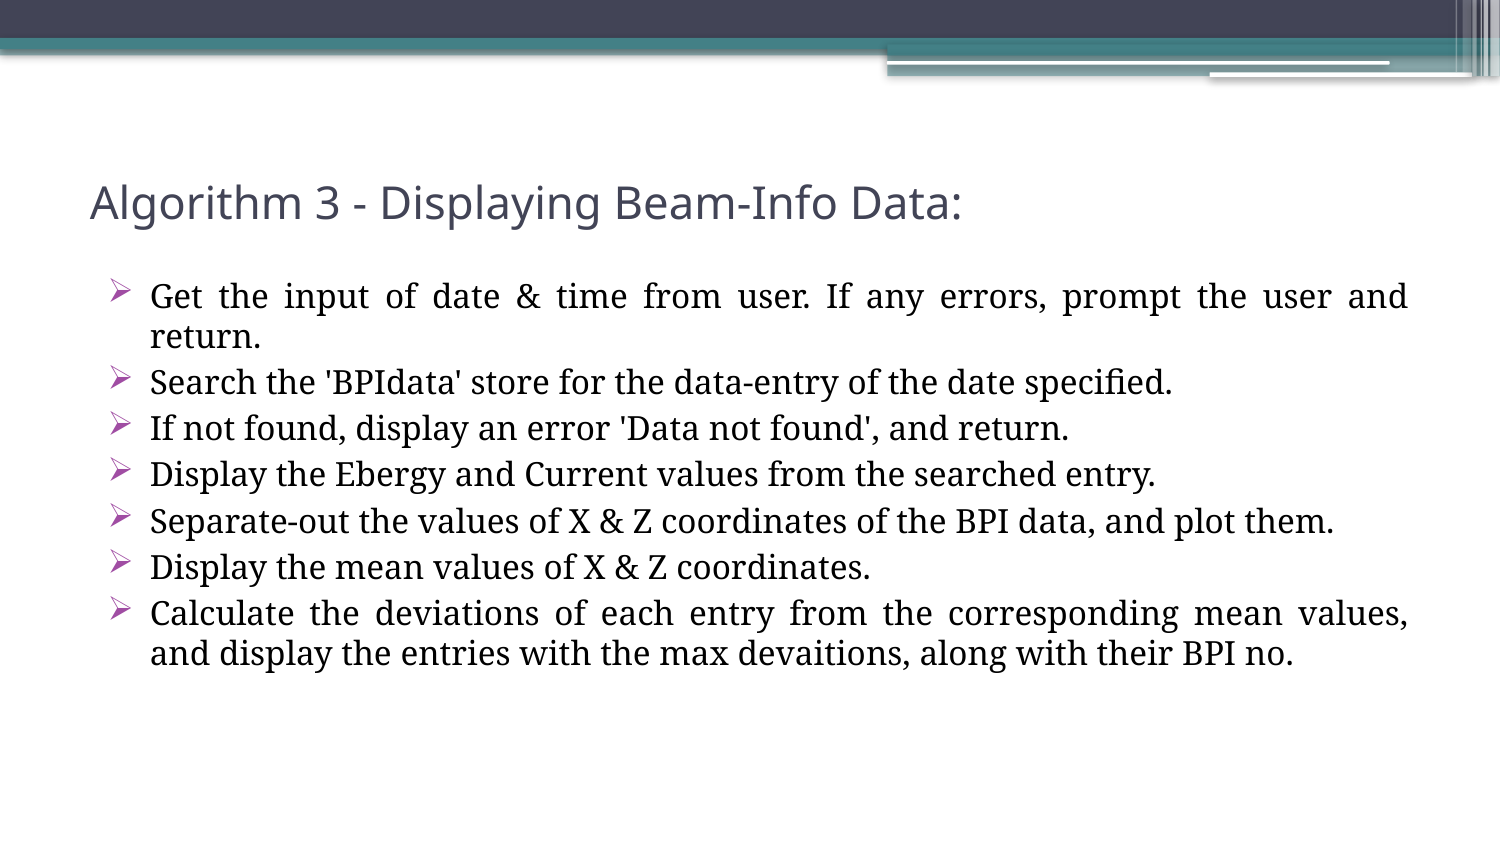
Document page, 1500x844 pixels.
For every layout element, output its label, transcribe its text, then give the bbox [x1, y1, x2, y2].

list Get the input of date & time from user. If any errors, prompt the user and return. Search the 'BPIdata' store for the data-entry of the date specified. If not found, display an error 'Data not found', and return. Display the Ebergy and Current values from the searched entry. Separate-out the values of X & Z coordinates of the BPI data, and plot them. Display the mean values of X & Z coordinates. Calculate the deviations of each entry from the corresponding mean values, and display the entries with the max devaitions, along with their BPI no. [75, 267, 1425, 832]
title Algorithm 3 - Displaying Beam-Info Data: [75, 167, 1425, 237]
